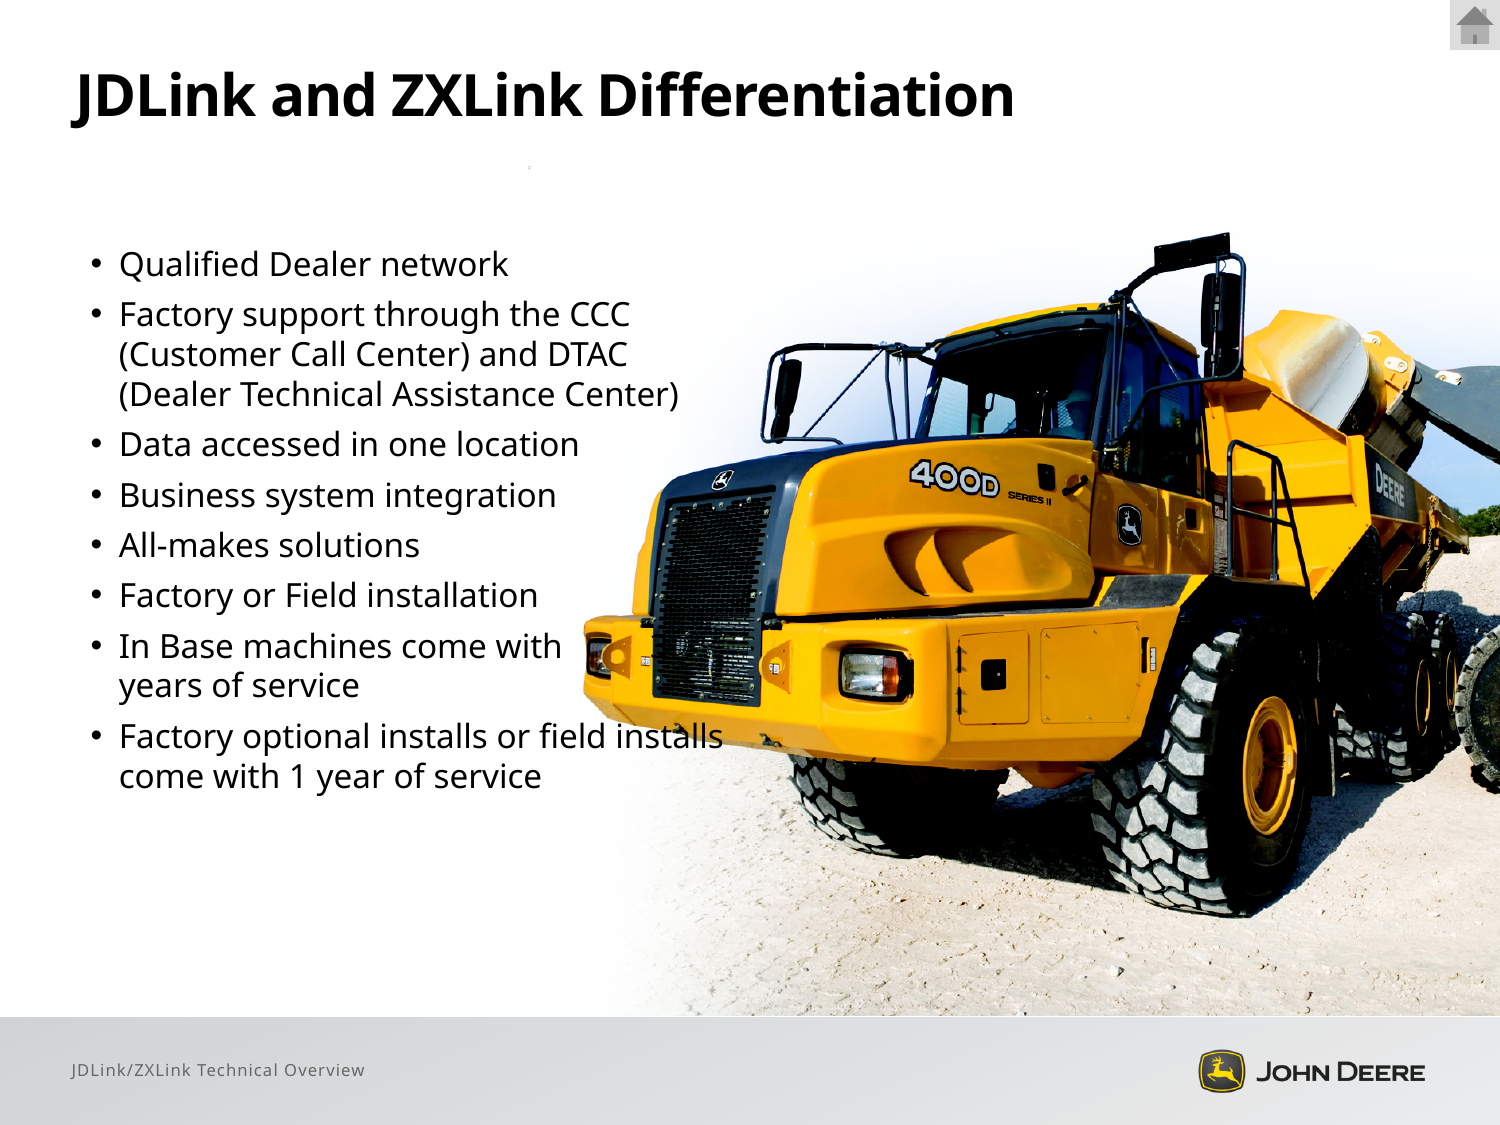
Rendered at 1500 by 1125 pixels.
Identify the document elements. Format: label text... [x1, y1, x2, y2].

list Qualified Dealer network Factory support through the CCC (Customer Call Center) and DTAC (Dealer Technical Assistance Center) Data accessed in one location Business system integration All-makes solutions Factory or Field installation In Base machines come with 3 years of service Factory optional installs or field installs come with 1 year of service [75, 243, 523, 985]
title JDLink and ZXLink Differentiation [75, 48, 1425, 155]
picture [0, 166, 1500, 1125]
